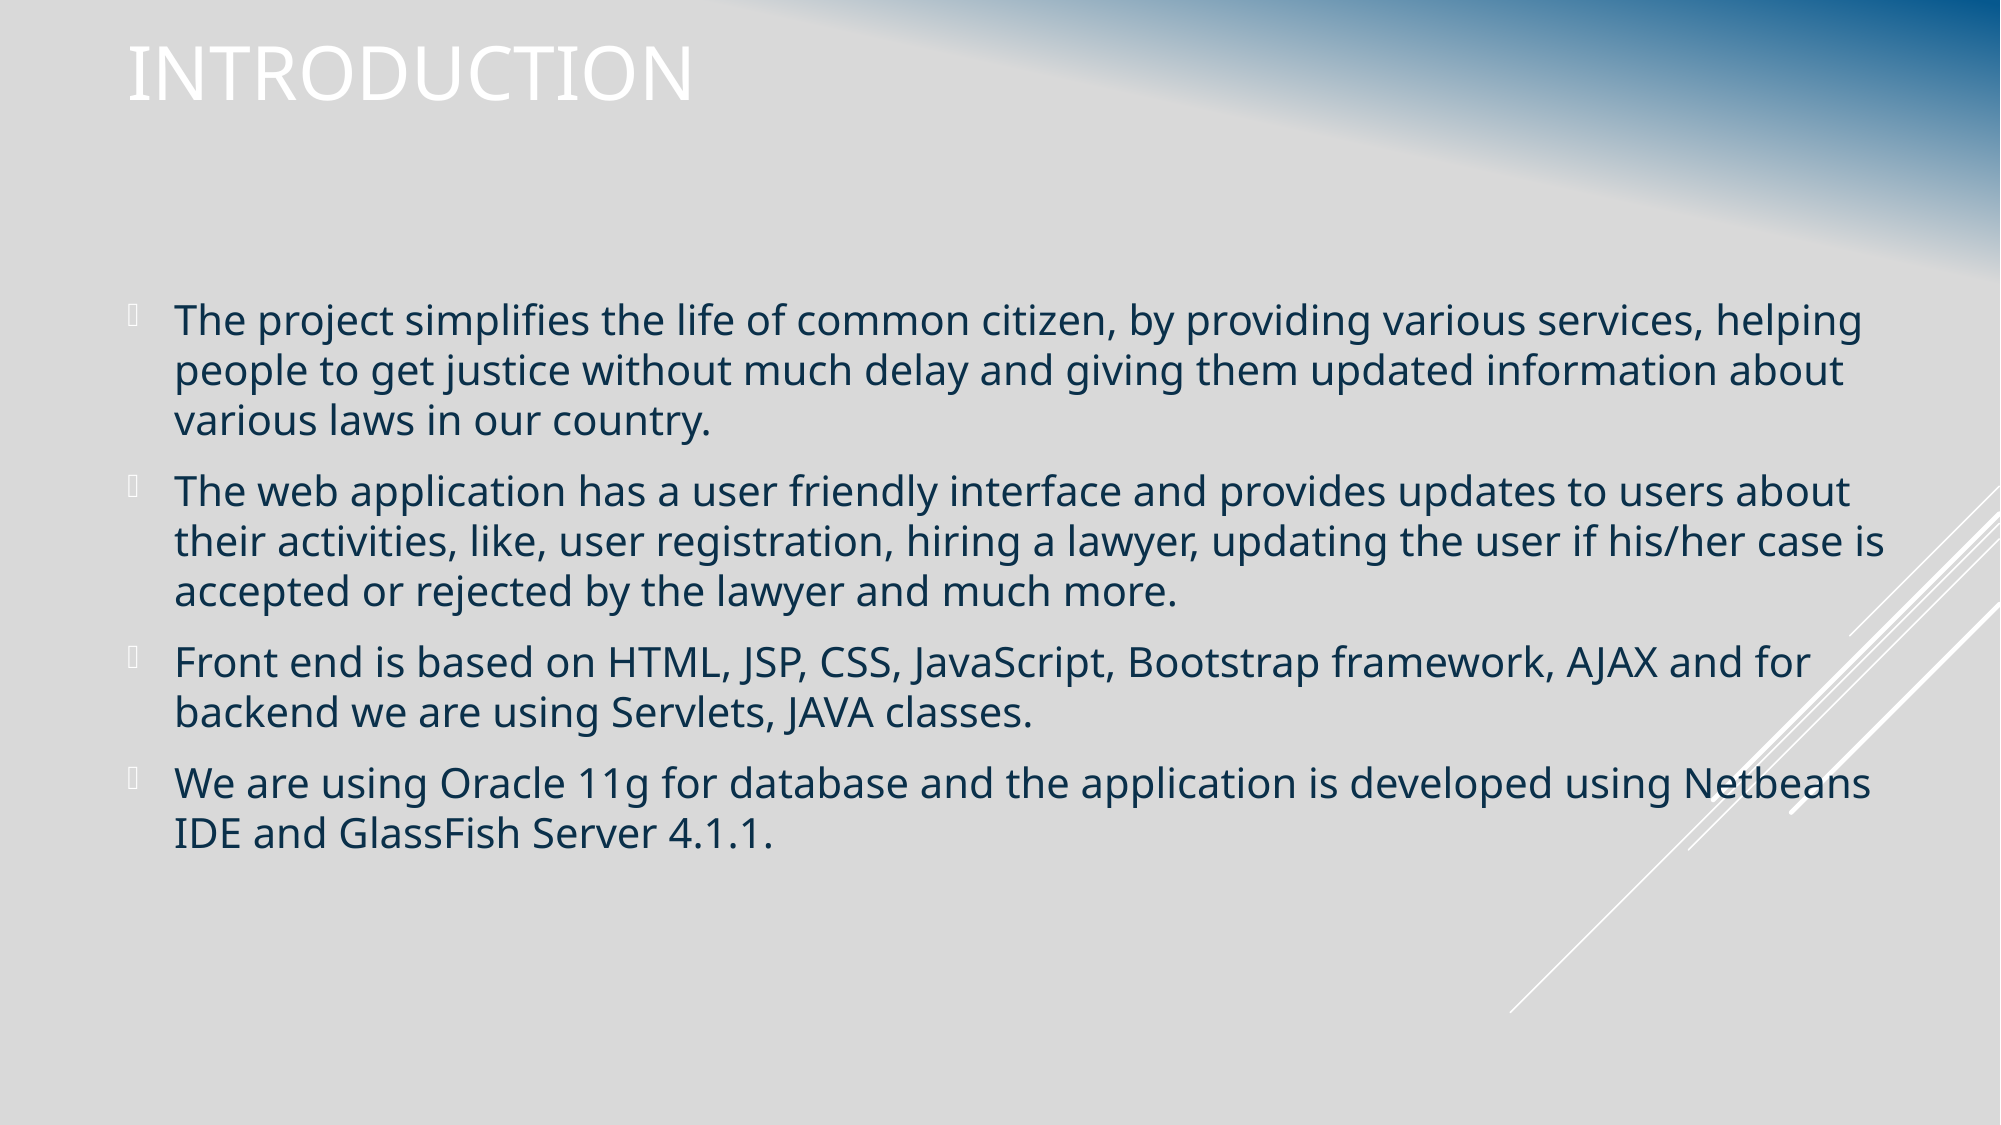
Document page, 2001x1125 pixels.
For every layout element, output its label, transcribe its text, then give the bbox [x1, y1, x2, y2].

title Introduction [112, 0, 1942, 141]
list The project simplifies the life of common citizen, by providing various services, helping people to get justice without much delay and giving them updated information about various laws in our country. The web application has a user friendly interface and provides updates to users about their activities, like, user registration, hiring a lawyer, updating the user if his/her case is accepted or rejected by the lawyer and much more. Front end is based on HTML, JSP, CSS, JavaScript, Bootstrap framework, AJAX and for backend we are using Servlets, JAVA classes. We are using Oracle 11g for database and the application is developed using Netbeans IDE and GlassFish Server 4.1.1. [112, 141, 1942, 1080]
